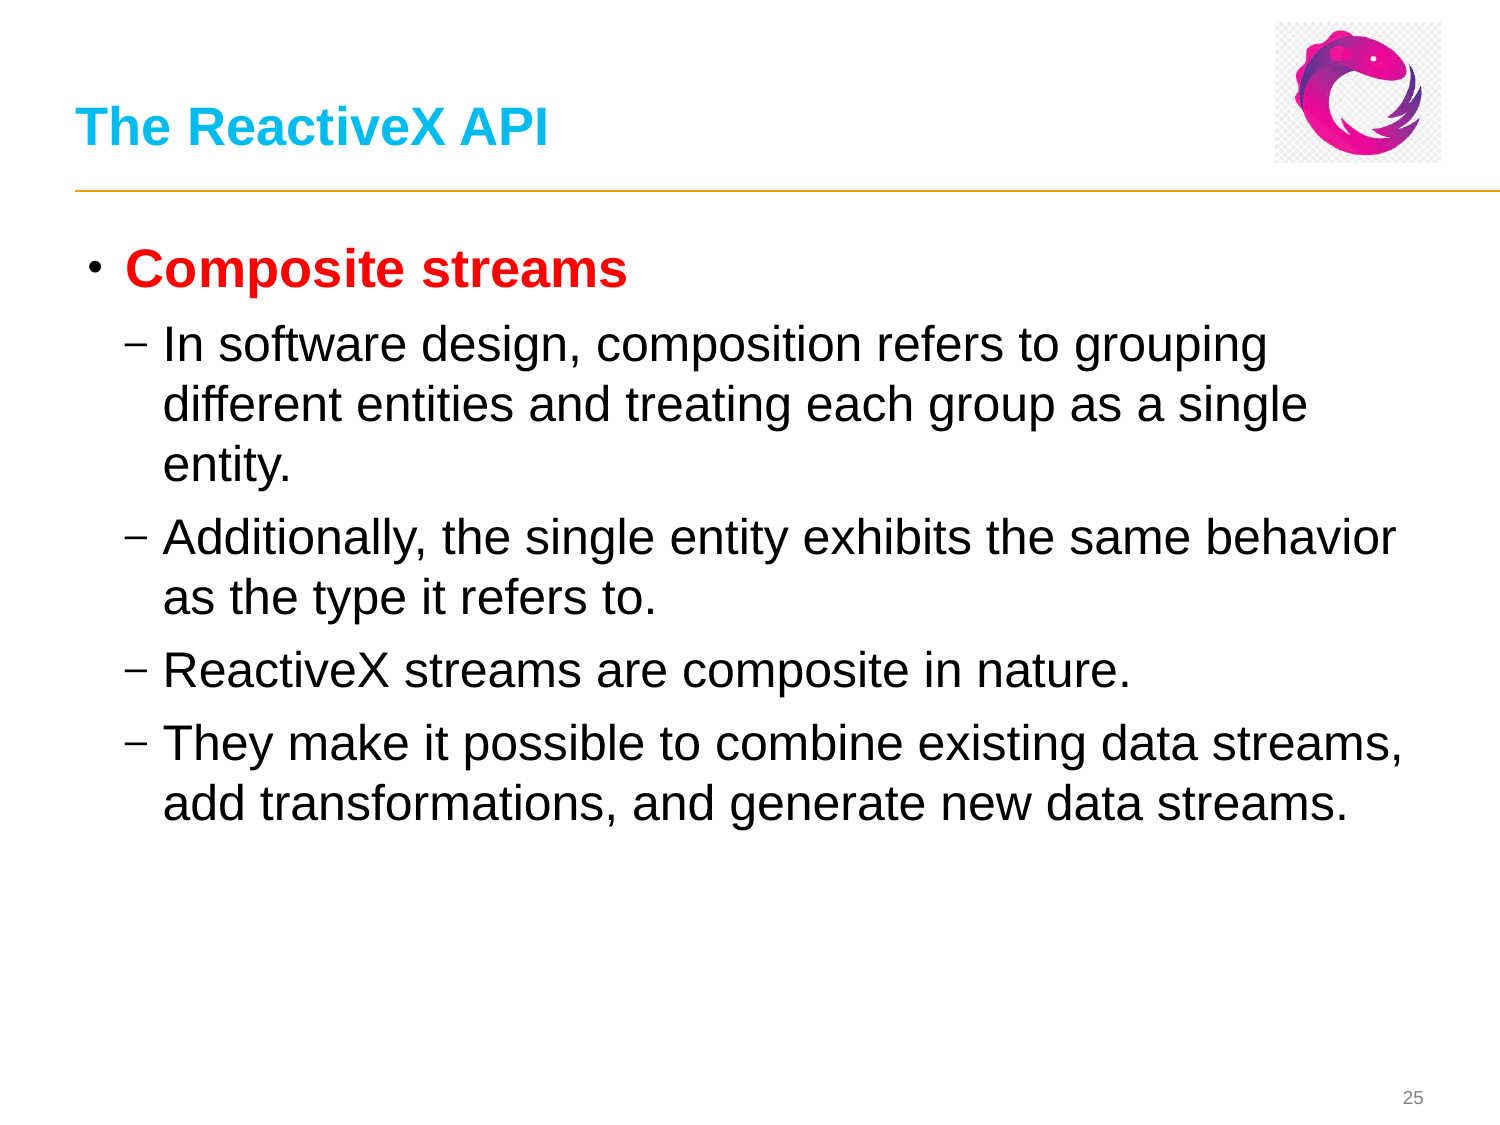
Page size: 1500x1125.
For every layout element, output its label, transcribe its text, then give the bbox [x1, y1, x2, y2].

title The ReactiveX API [75, 27, 1422, 157]
list Composite streams In software design, composition refers to grouping different entities and treating each group as a single entity. Additionally, the single entity exhibits the same behavior as the type it refers to. ReactiveX streams are composite in nature. They make it possible to combine existing data streams, add transformations, and generate new data streams. [87, 233, 1438, 1025]
picture [1275, 22, 1441, 163]
